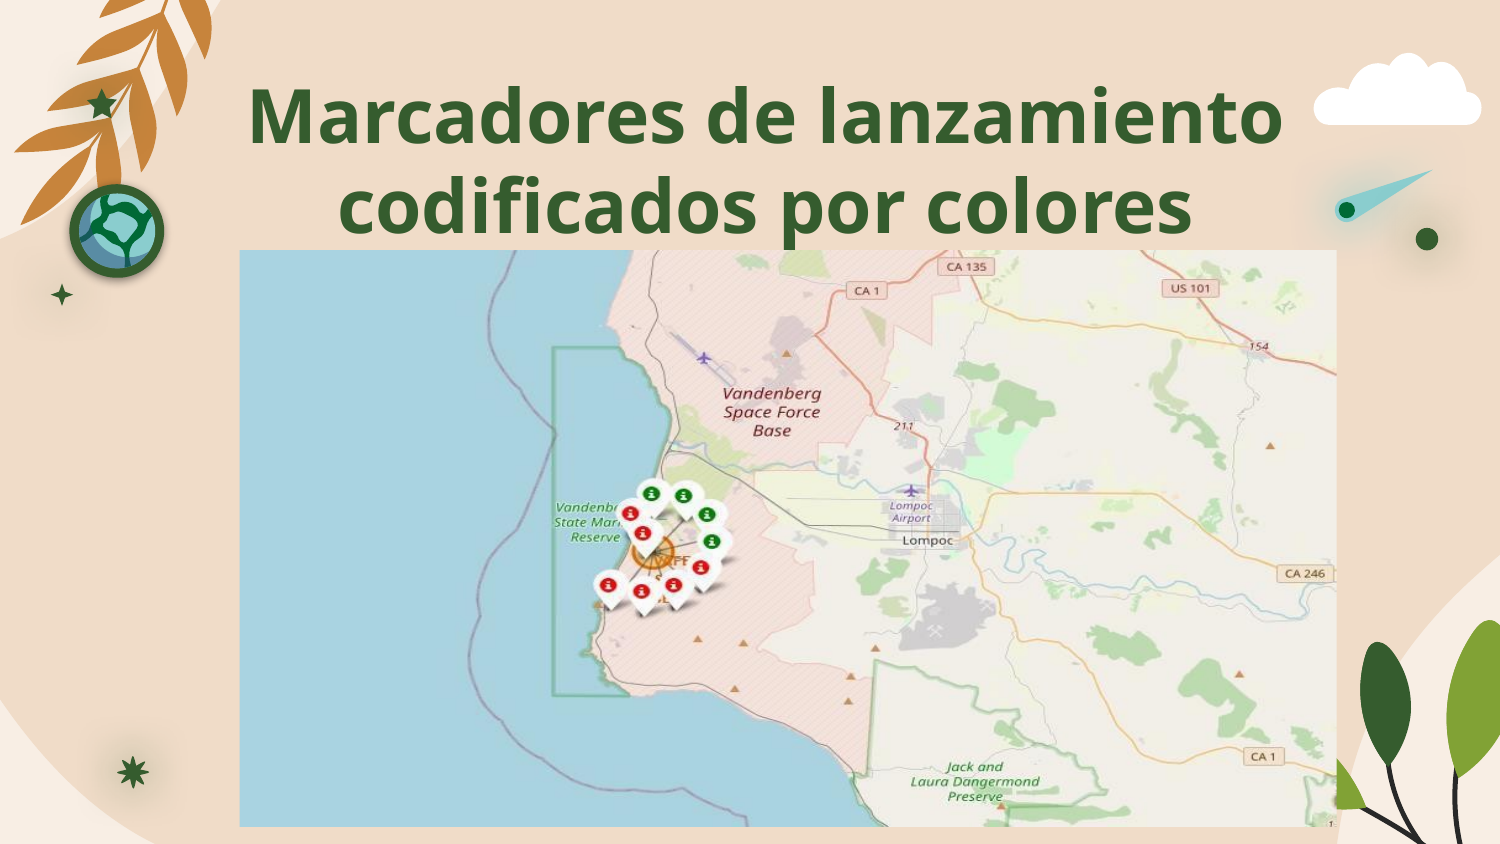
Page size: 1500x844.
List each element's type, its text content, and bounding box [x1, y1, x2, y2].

text_box [86, 88, 117, 119]
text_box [72, 193, 161, 269]
text_box [117, 756, 150, 789]
text_box [1415, 230, 1439, 251]
text_box [239, 250, 1337, 827]
title Marcadores de lanzamiento codificados por colores [133, 53, 1400, 159]
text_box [1332, 169, 1434, 223]
text_box [50, 283, 74, 306]
